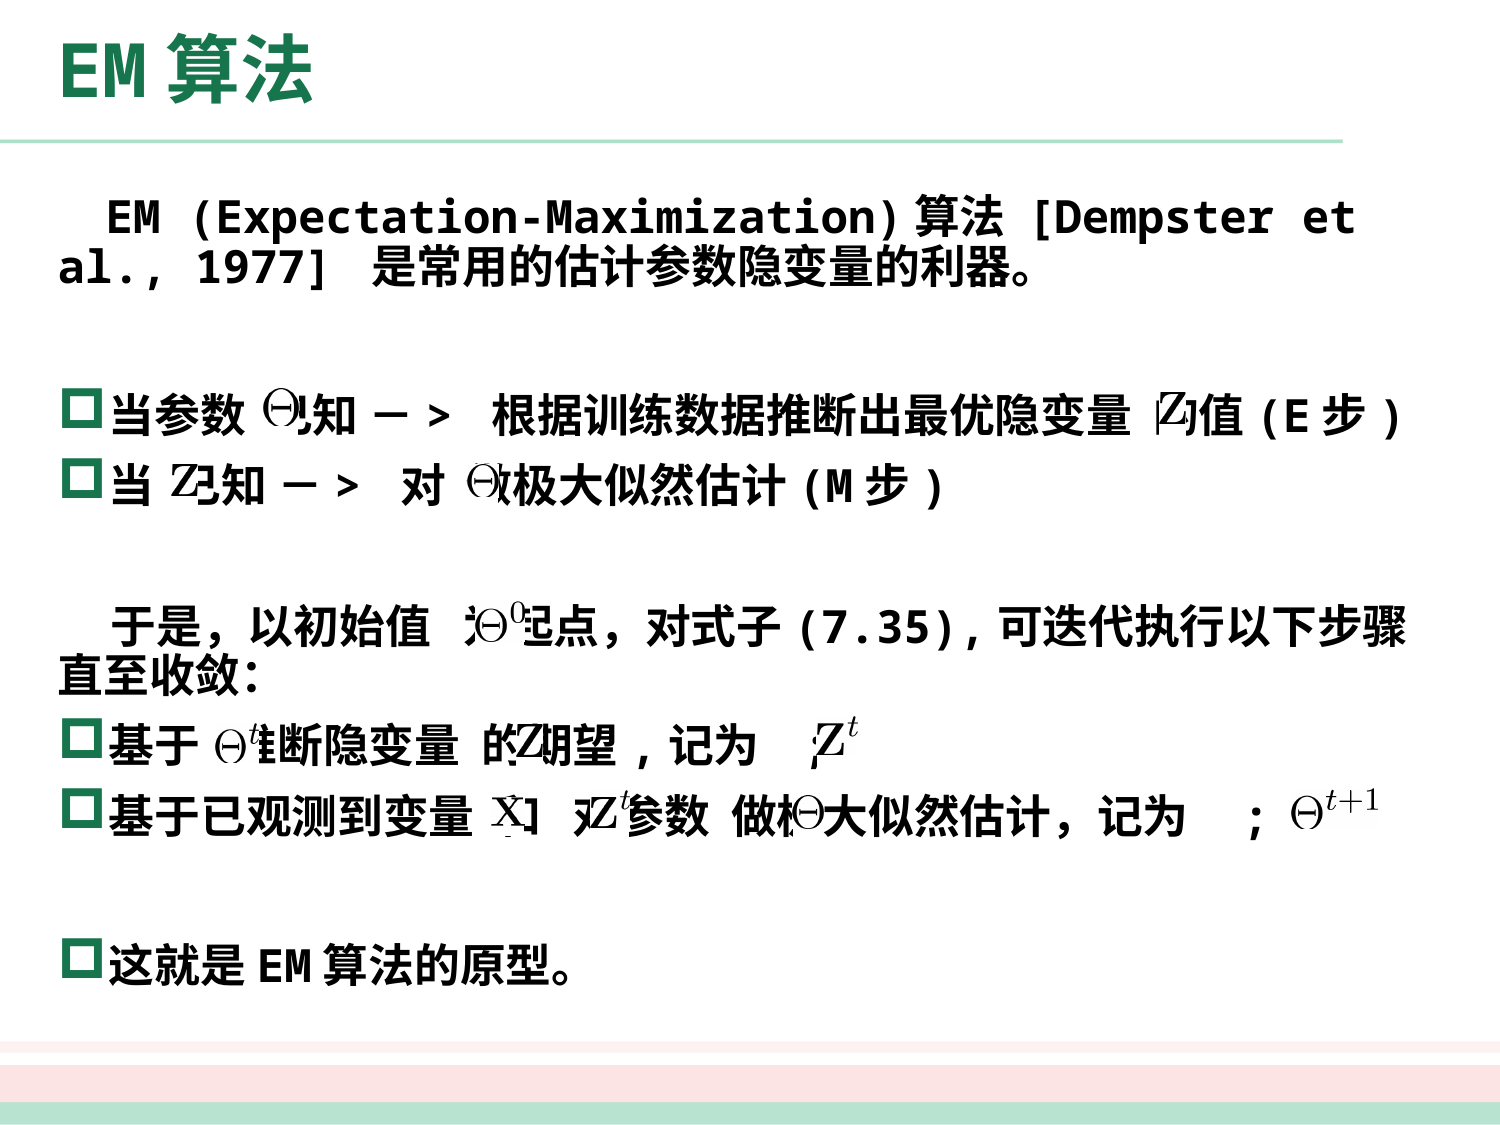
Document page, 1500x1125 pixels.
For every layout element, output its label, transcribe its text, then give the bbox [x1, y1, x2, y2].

list EM (Expectation-Maximization)算法 [Dempster et al., 1977] 是常用的估计参数隐变量的利器。 当参数 已知 －> 根据训练数据推断出最优隐变量 的值(E步) 当 已知 －> 对 做极大似然估计(M步) 于是，以初始值 为起点，对式子(7.35),可迭代执行以下步骤直至收敛： 基于 推断隐变量 的期望,记为 ; 基于已观测到变量 和 对参数 做极大似然估计，记为 ; 这就是EM算法的原型。 [42, 186, 1459, 1082]
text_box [814, 713, 860, 768]
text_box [514, 721, 545, 769]
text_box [790, 792, 826, 841]
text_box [473, 597, 527, 654]
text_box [1289, 785, 1380, 841]
picture [0, 0, 1500, 1125]
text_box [465, 460, 500, 510]
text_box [213, 719, 261, 775]
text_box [489, 793, 527, 836]
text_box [260, 384, 301, 440]
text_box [588, 787, 632, 839]
title EM算法 [42, 8, 1223, 138]
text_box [169, 460, 200, 508]
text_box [1157, 388, 1188, 436]
